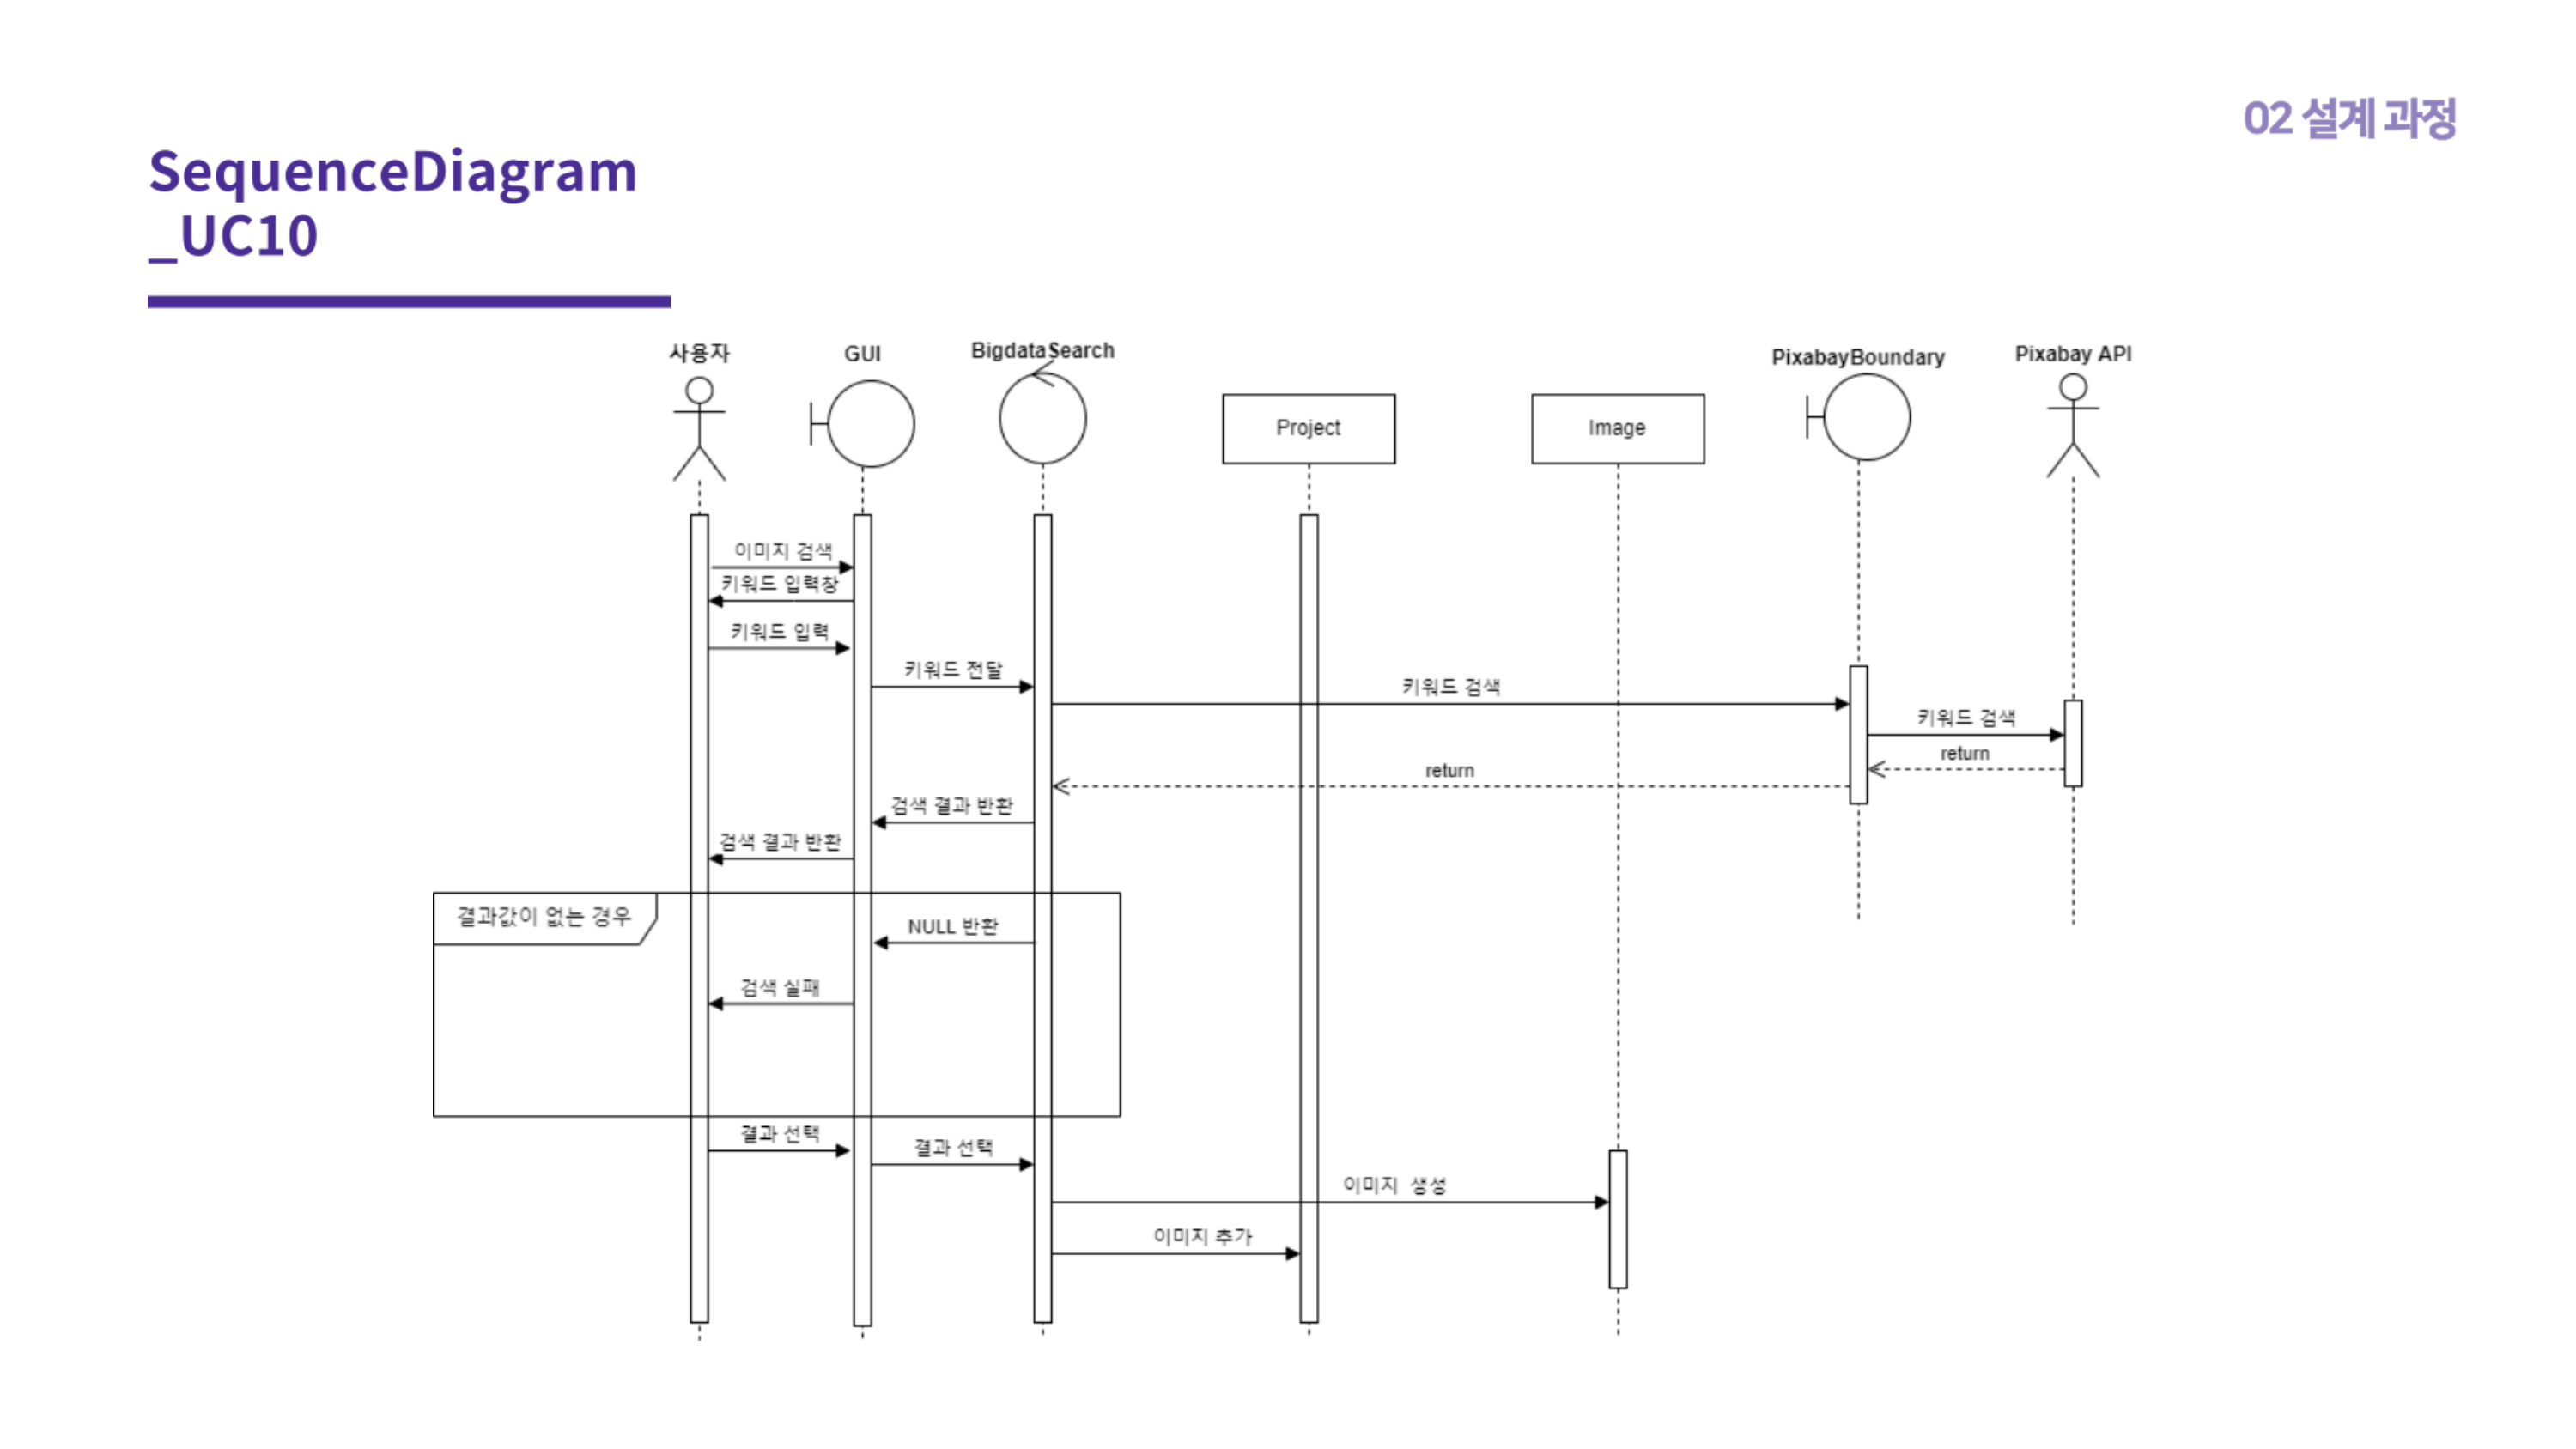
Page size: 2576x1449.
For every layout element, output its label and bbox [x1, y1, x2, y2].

picture [2132, 70, 2545, 190]
text_box [432, 325, 2143, 1341]
picture [131, 100, 687, 329]
